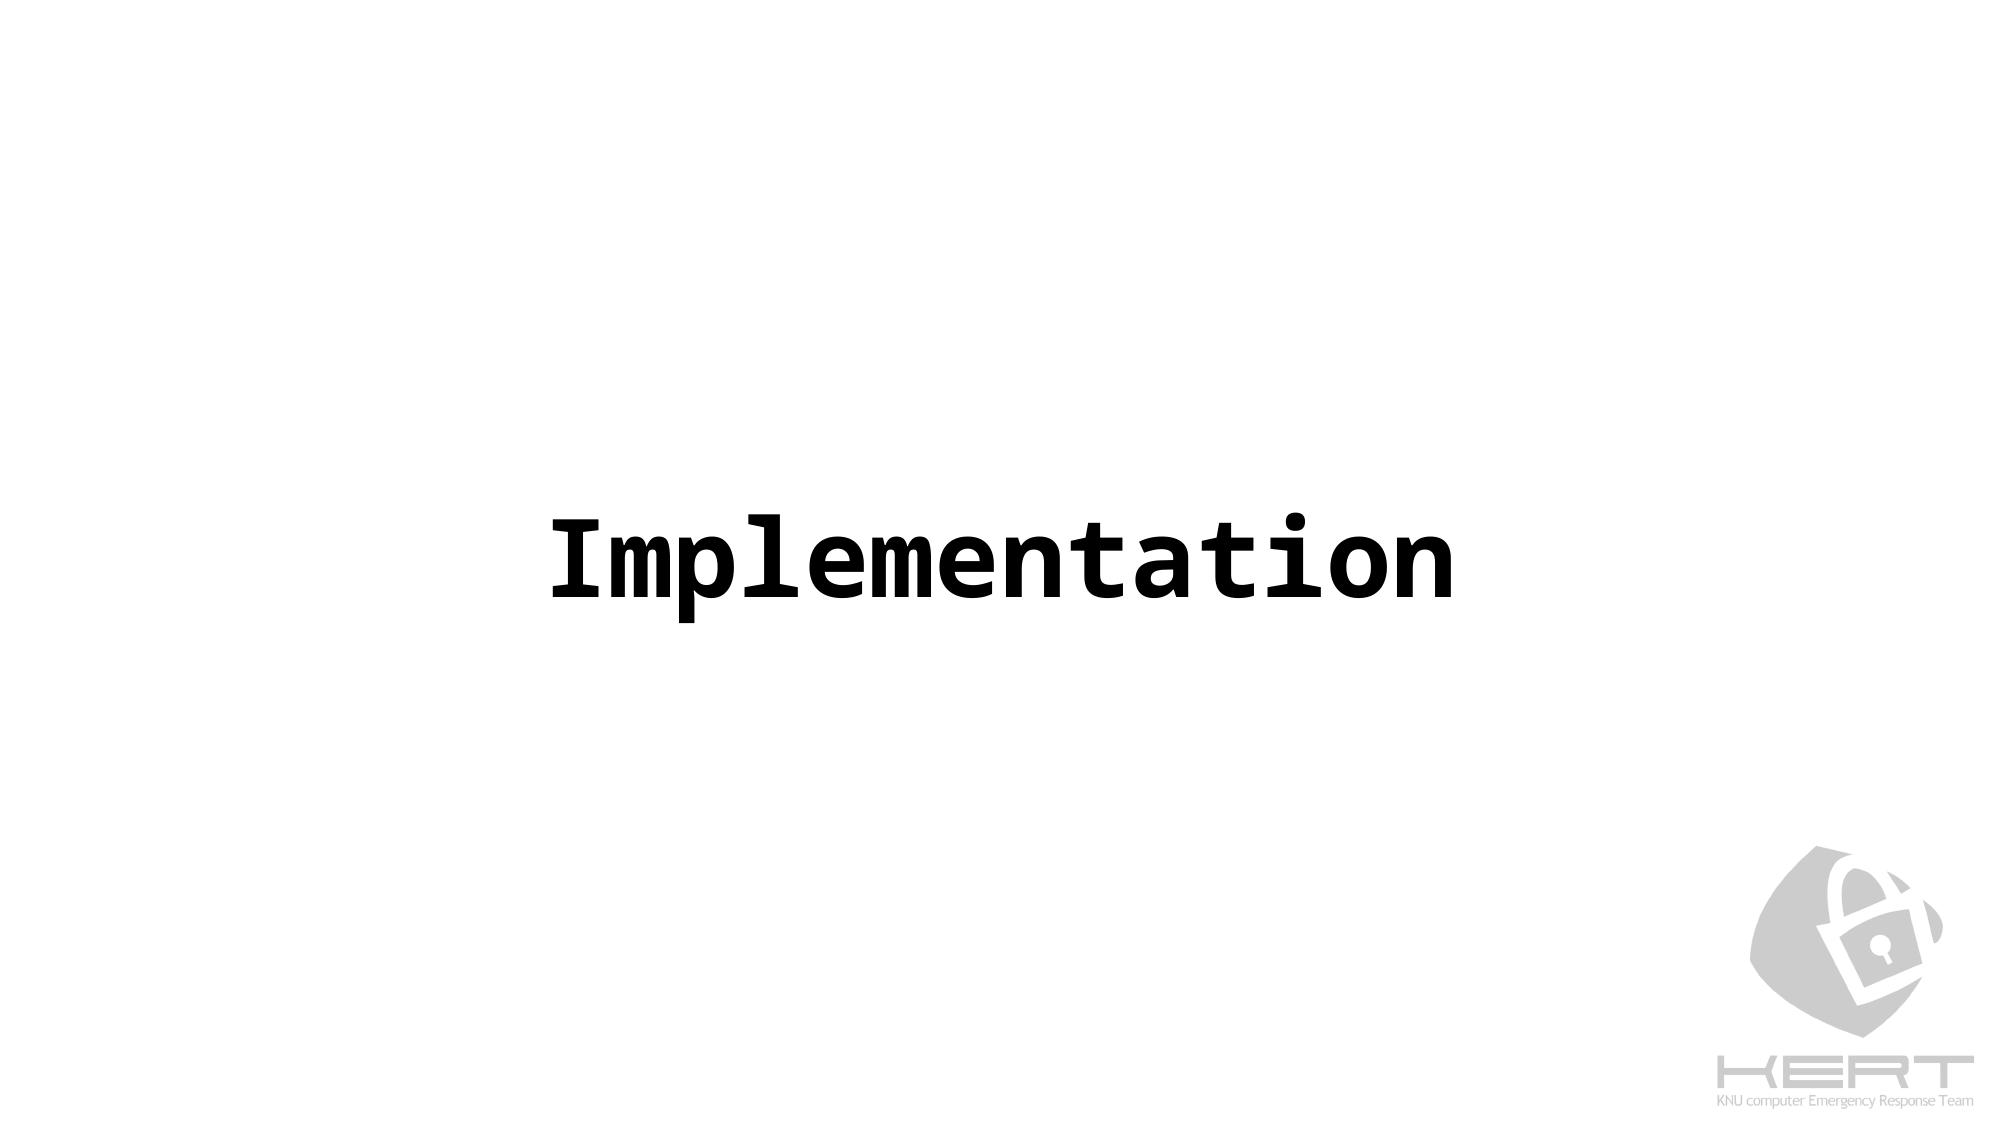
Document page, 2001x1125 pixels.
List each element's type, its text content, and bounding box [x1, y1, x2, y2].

title Implementation [249, 496, 1750, 629]
picture [1682, 831, 2000, 1125]
